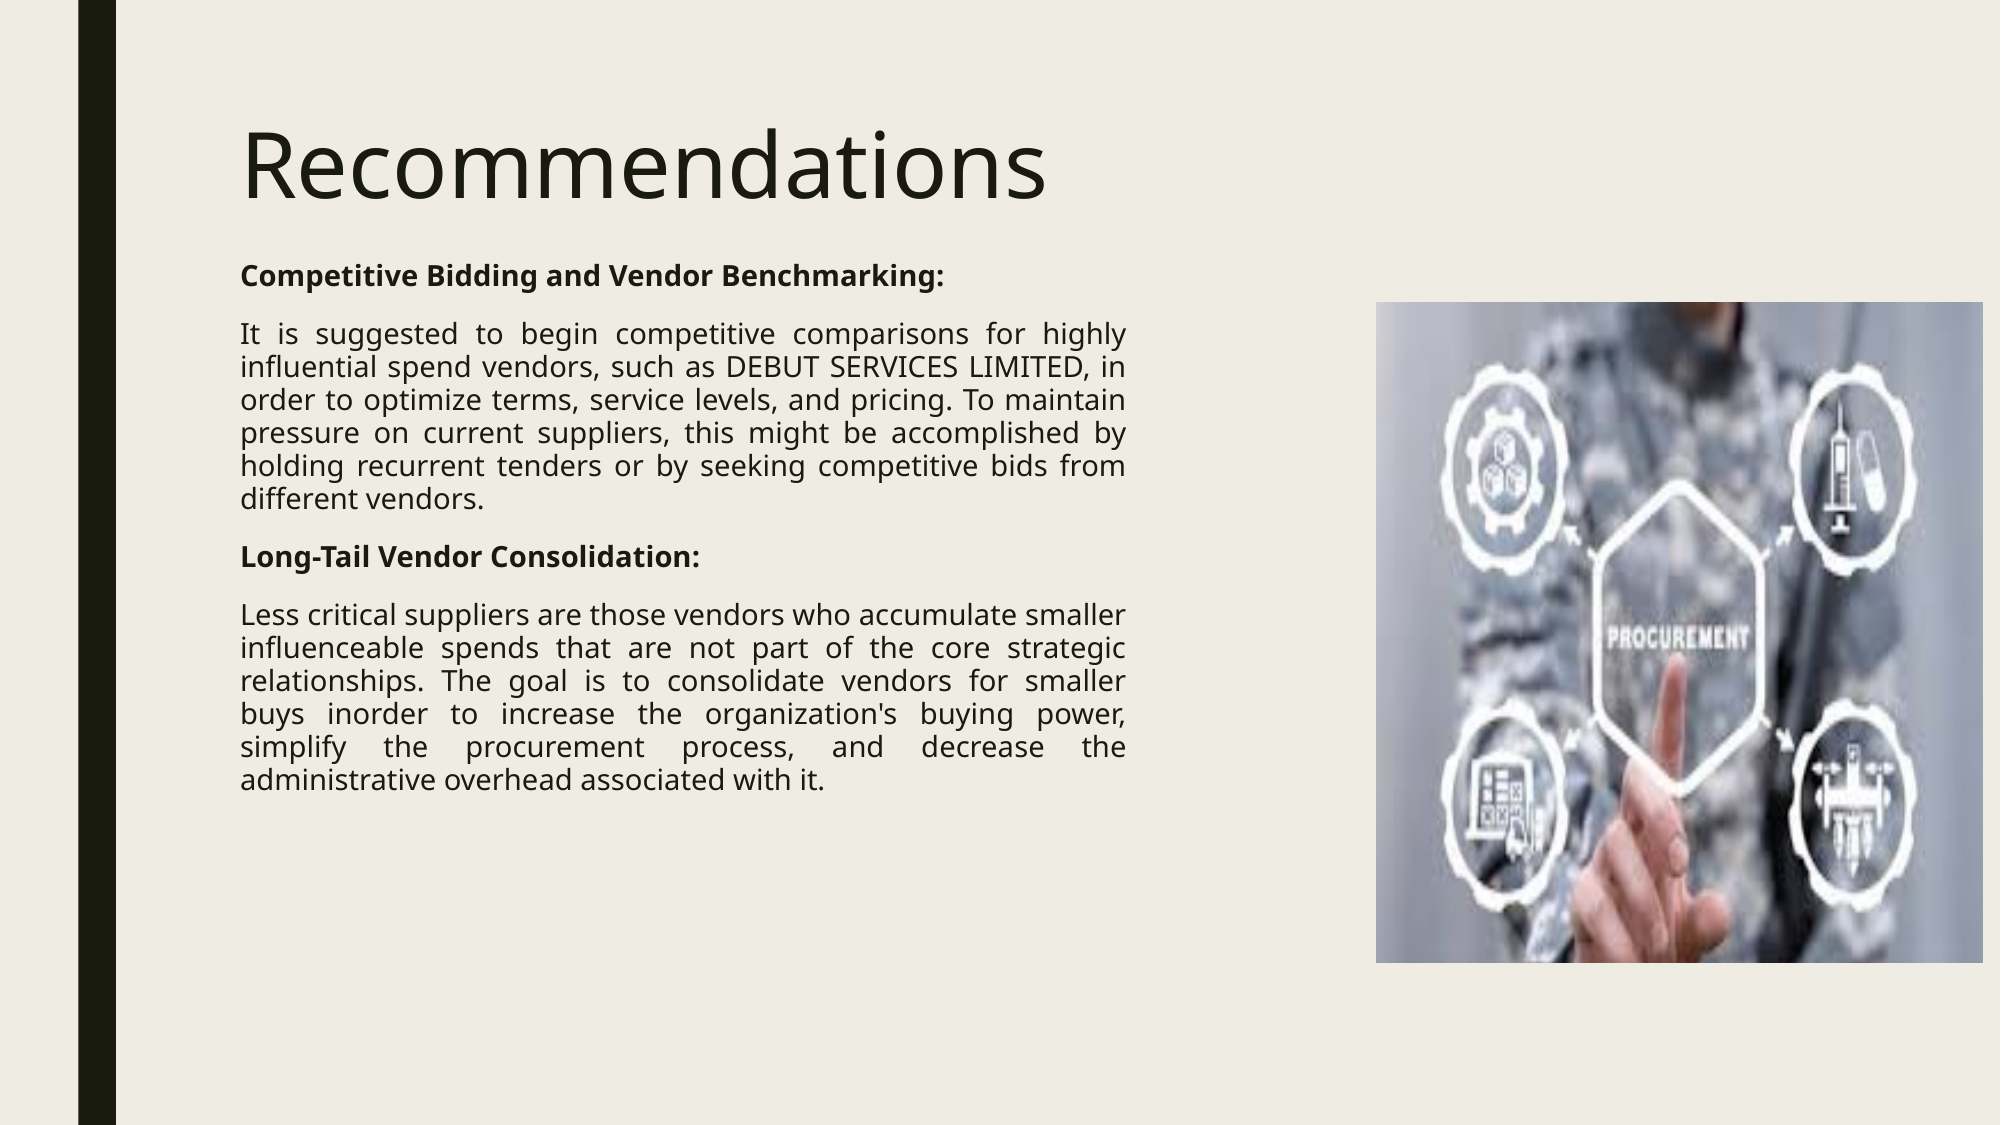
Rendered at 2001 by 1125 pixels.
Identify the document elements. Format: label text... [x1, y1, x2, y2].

picture [1376, 302, 1983, 963]
list Competitive Bidding and Vendor Benchmarking: It is suggested to begin competitive comparisons for highly influential spend vendors, such as DEBUT SERVICES LIMITED, in order to optimize terms, service levels, and pricing. To maintain pressure on current suppliers, this might be accomplished by holding recurrent tenders or by seeking competitive bids from different vendors. Long-Tail Vendor Consolidation: Less critical suppliers are those vendors who accumulate smaller influenceable spends that are not part of the core strategic relationships. The goal is to consolidate vendors for smaller buys inorder to increase the organization's buying power, simplify the procurement process, and decrease the administrative overhead associated with it. [225, 252, 1143, 963]
title Recommendations [225, 112, 1091, 252]
